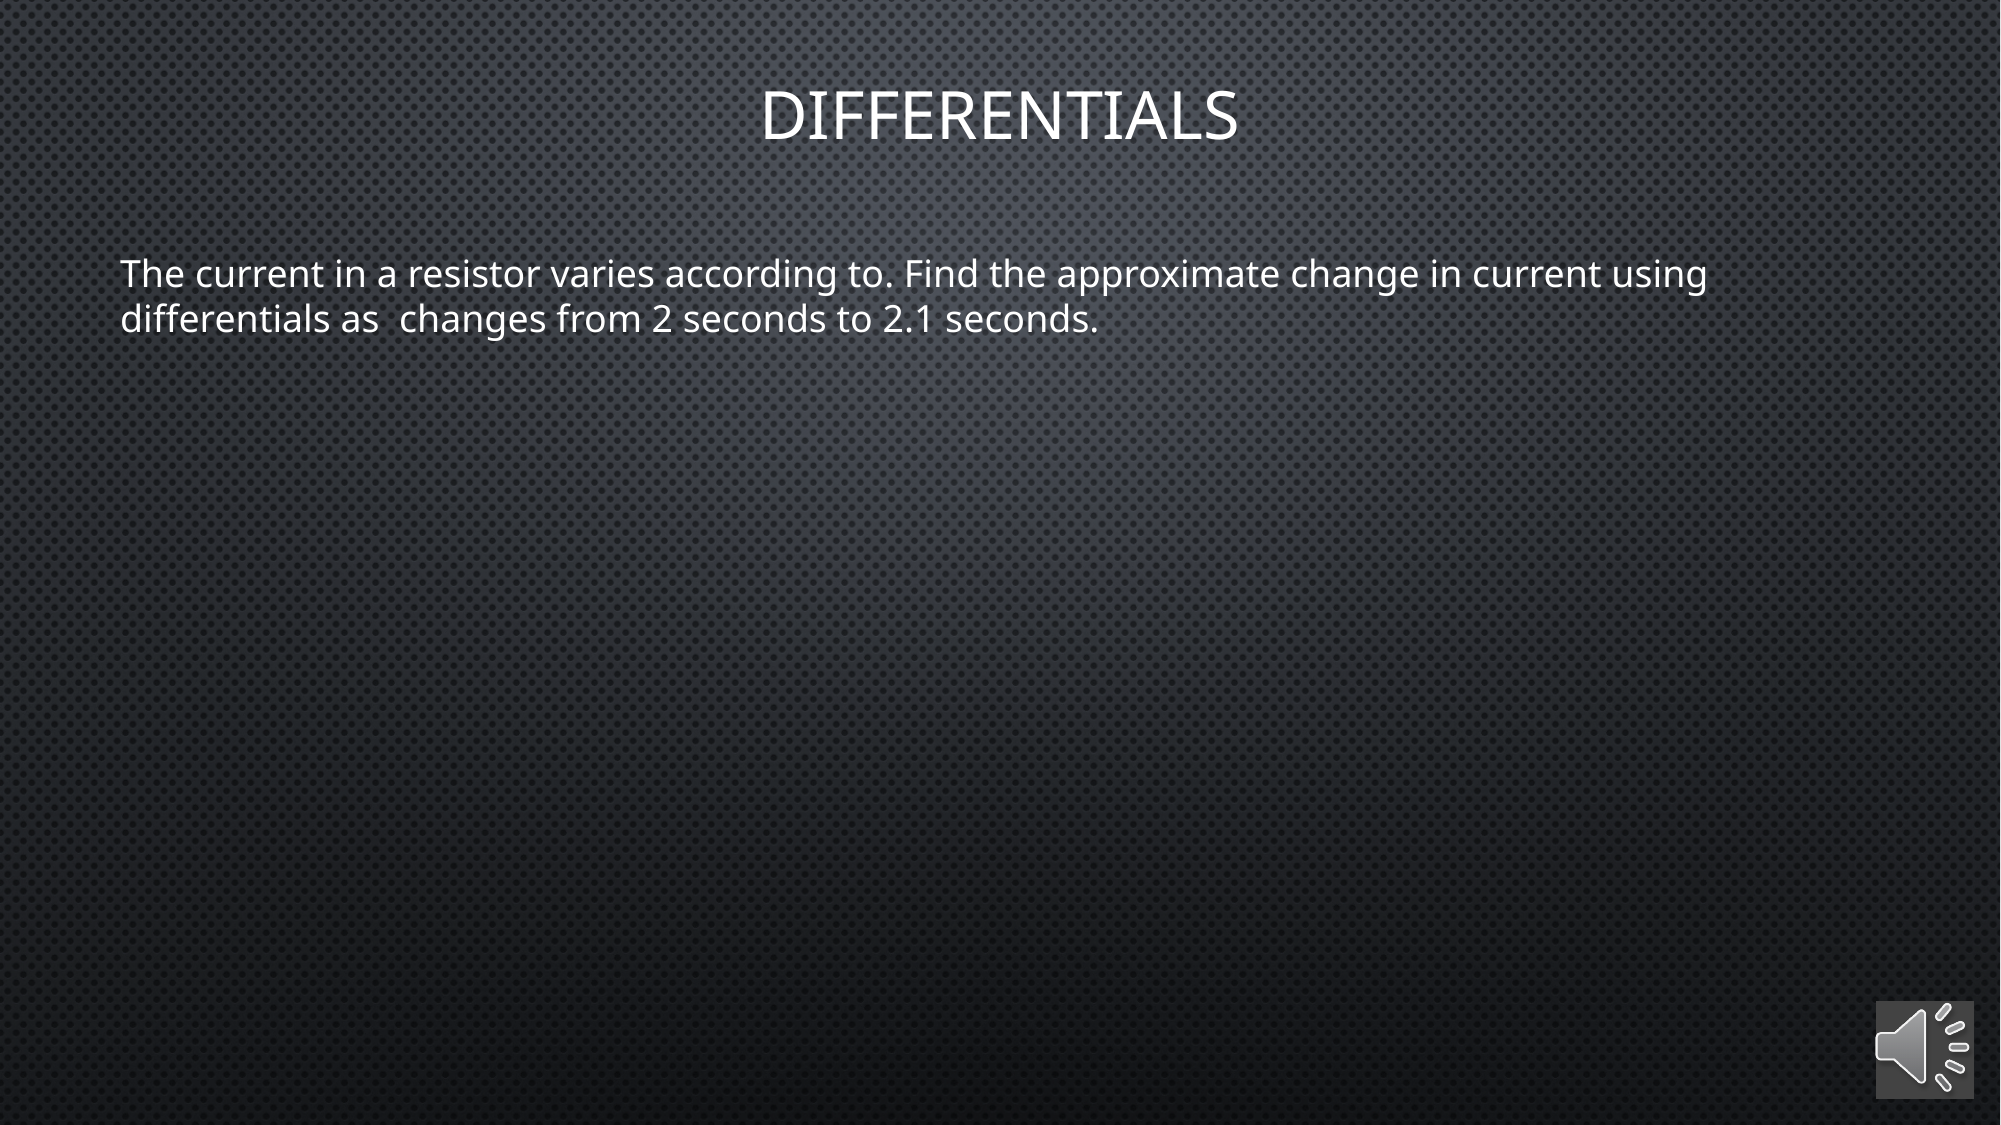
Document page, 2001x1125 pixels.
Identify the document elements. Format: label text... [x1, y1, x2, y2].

picture [1874, 999, 1976, 1101]
title differentials [184, 12, 1816, 213]
